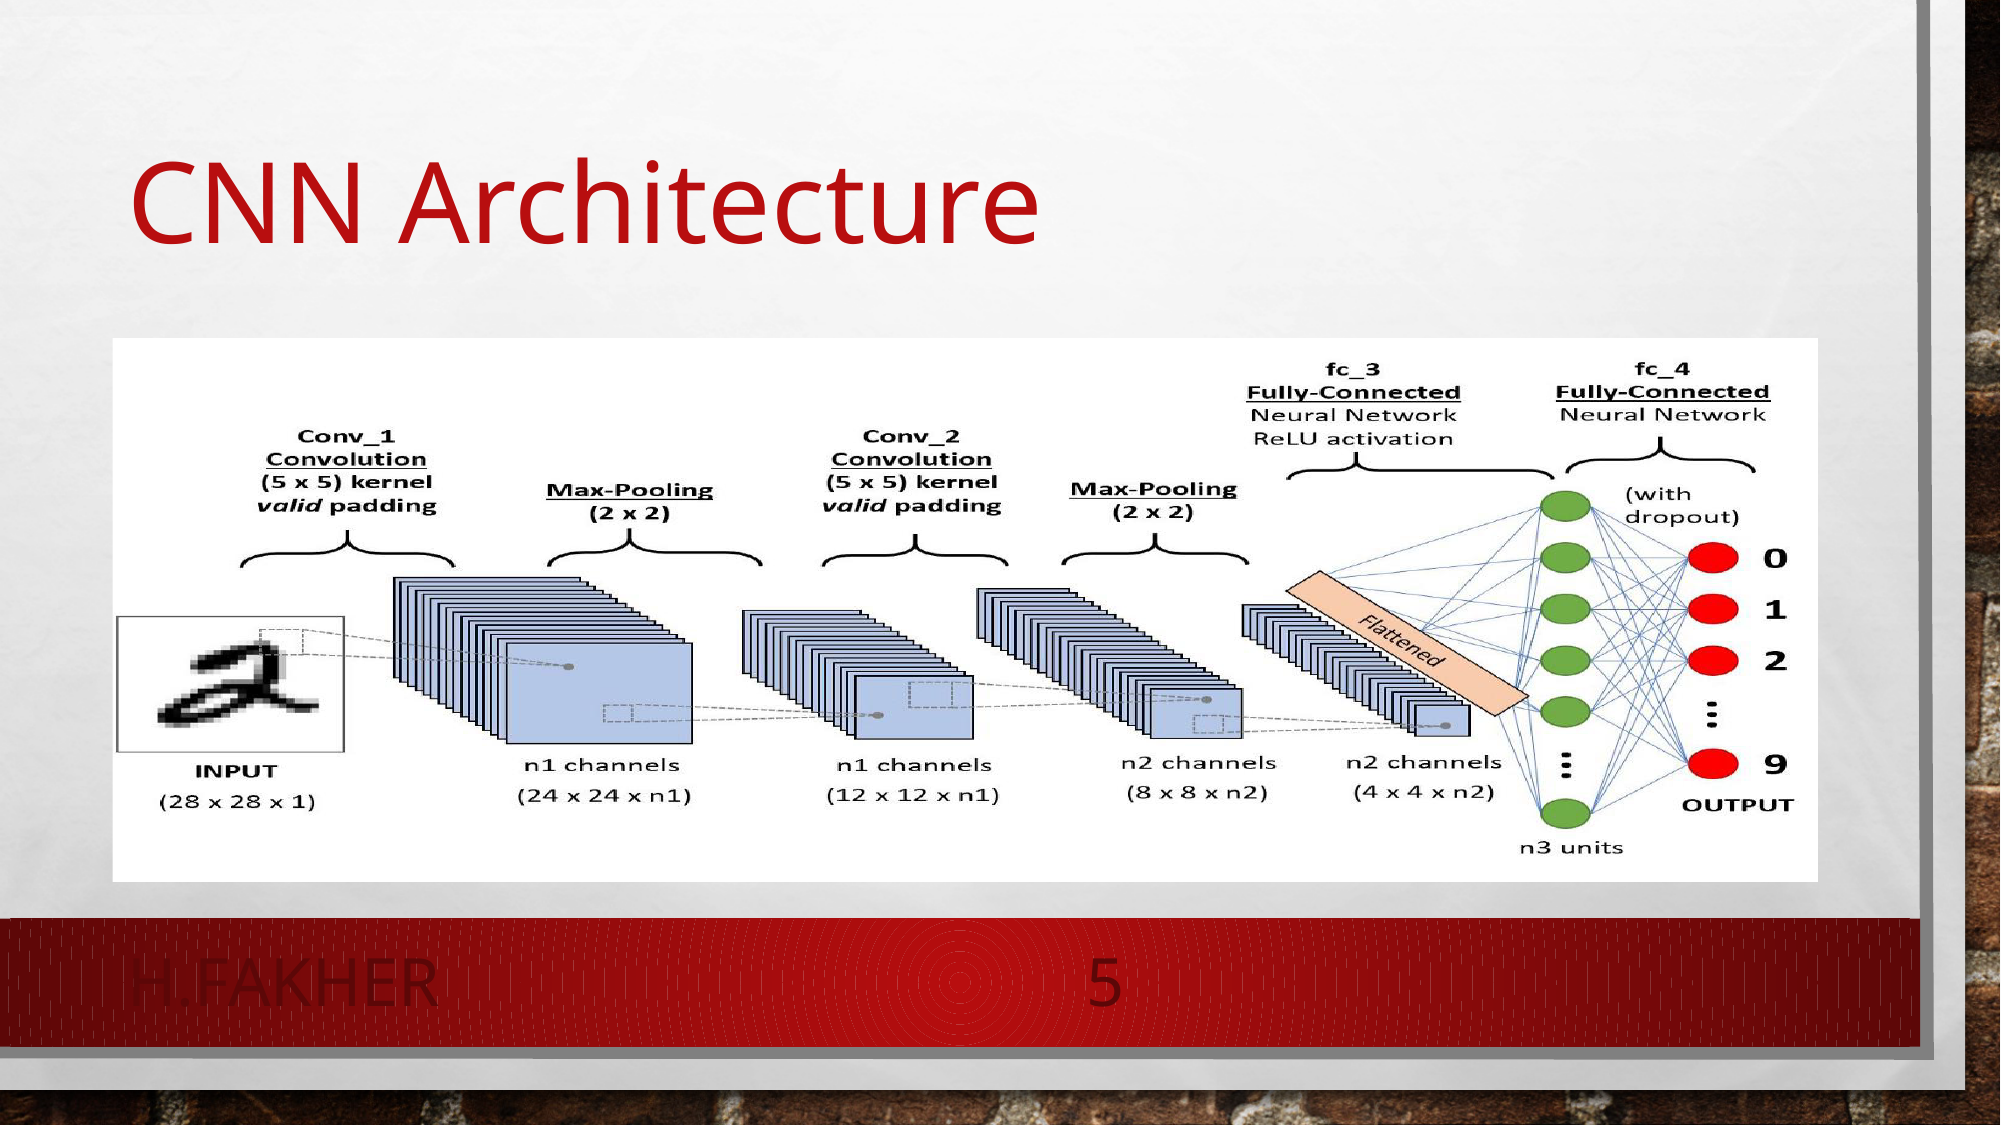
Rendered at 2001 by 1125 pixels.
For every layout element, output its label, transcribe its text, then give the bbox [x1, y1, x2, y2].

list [112, 338, 1819, 883]
picture [0, 0, 2000, 1125]
footer H.Fakher [112, 944, 1015, 1027]
slide_number 5 [1031, 944, 1181, 1027]
title CNN Architecture [112, 112, 1818, 302]
